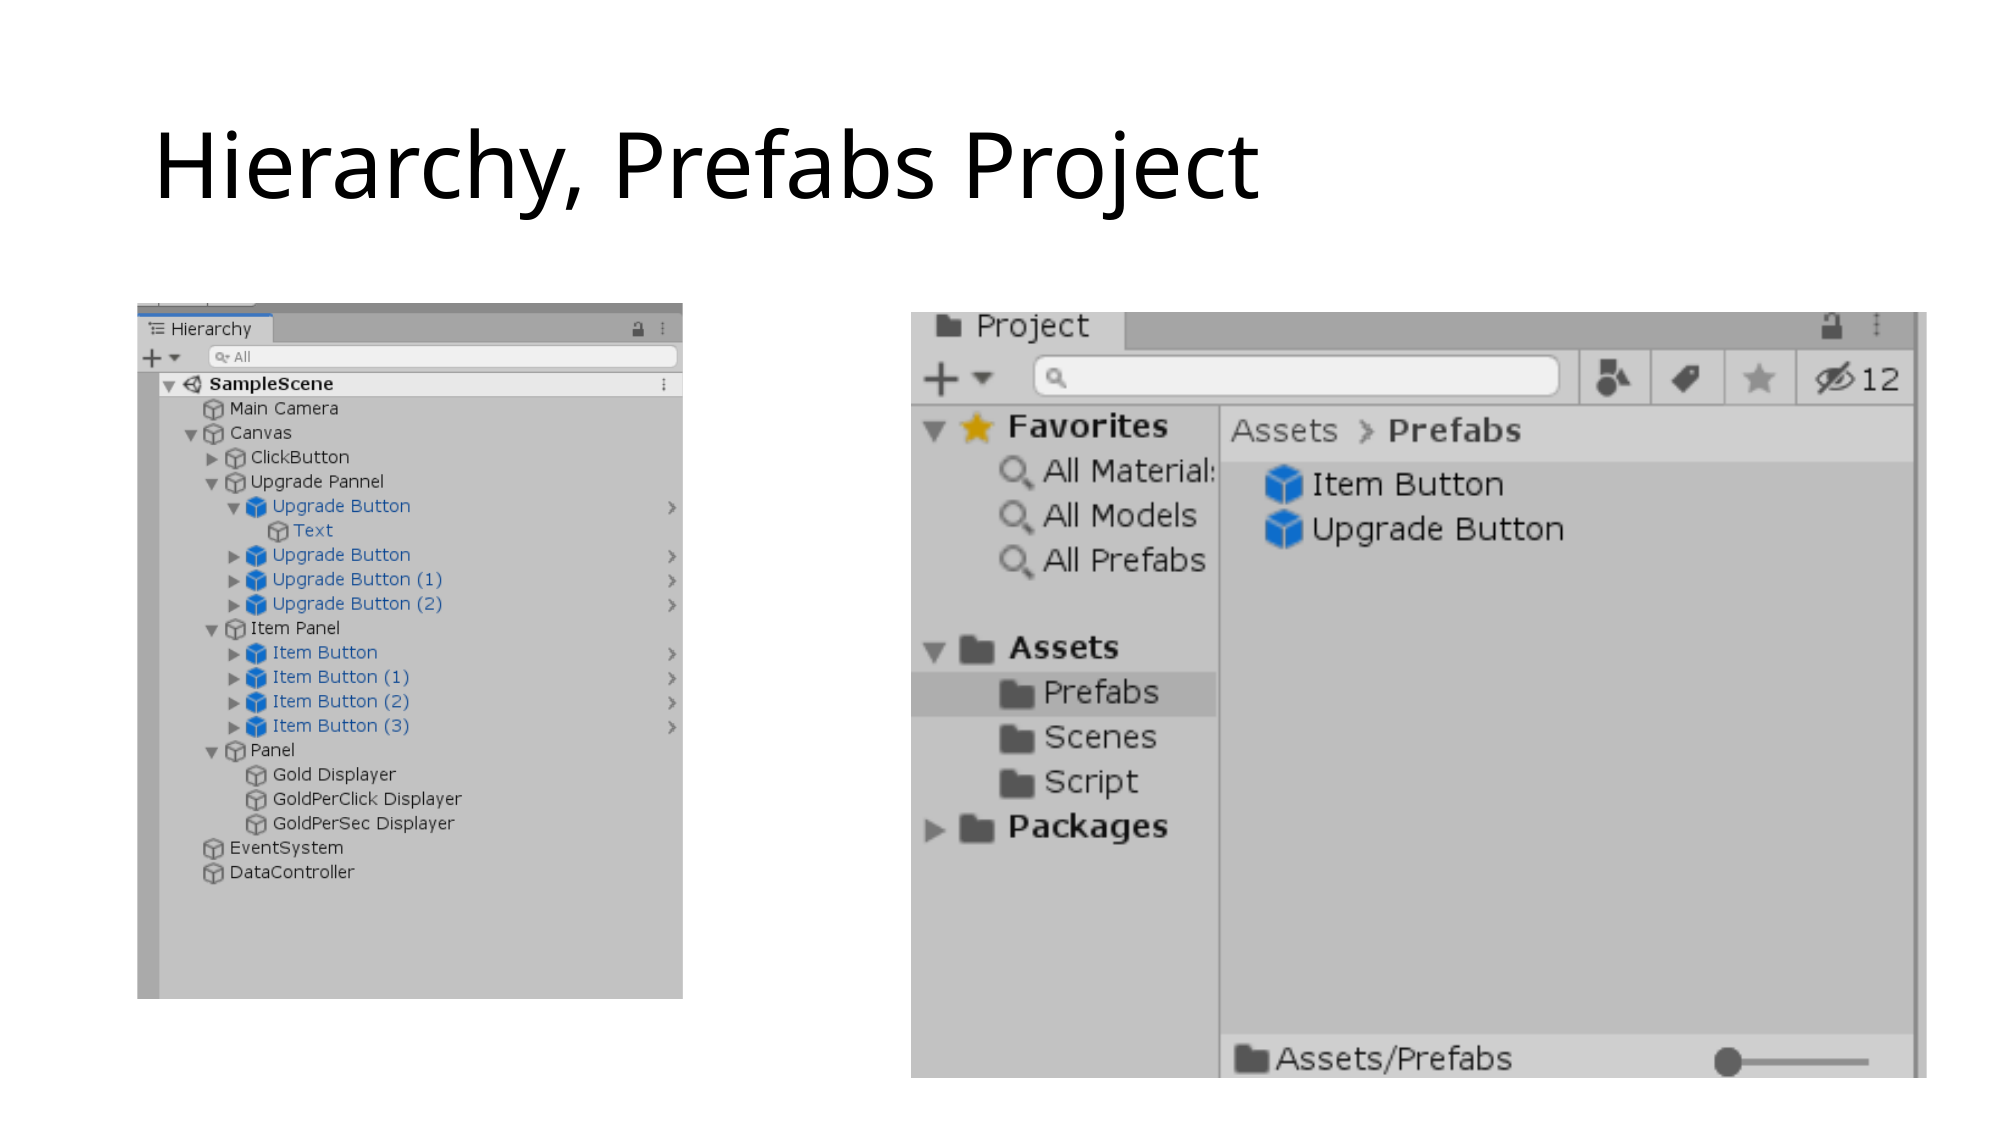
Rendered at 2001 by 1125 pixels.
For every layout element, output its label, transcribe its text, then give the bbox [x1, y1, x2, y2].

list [137, 303, 683, 999]
picture [911, 312, 1927, 1078]
title Hierarchy, Prefabs Project [137, 59, 1863, 278]
